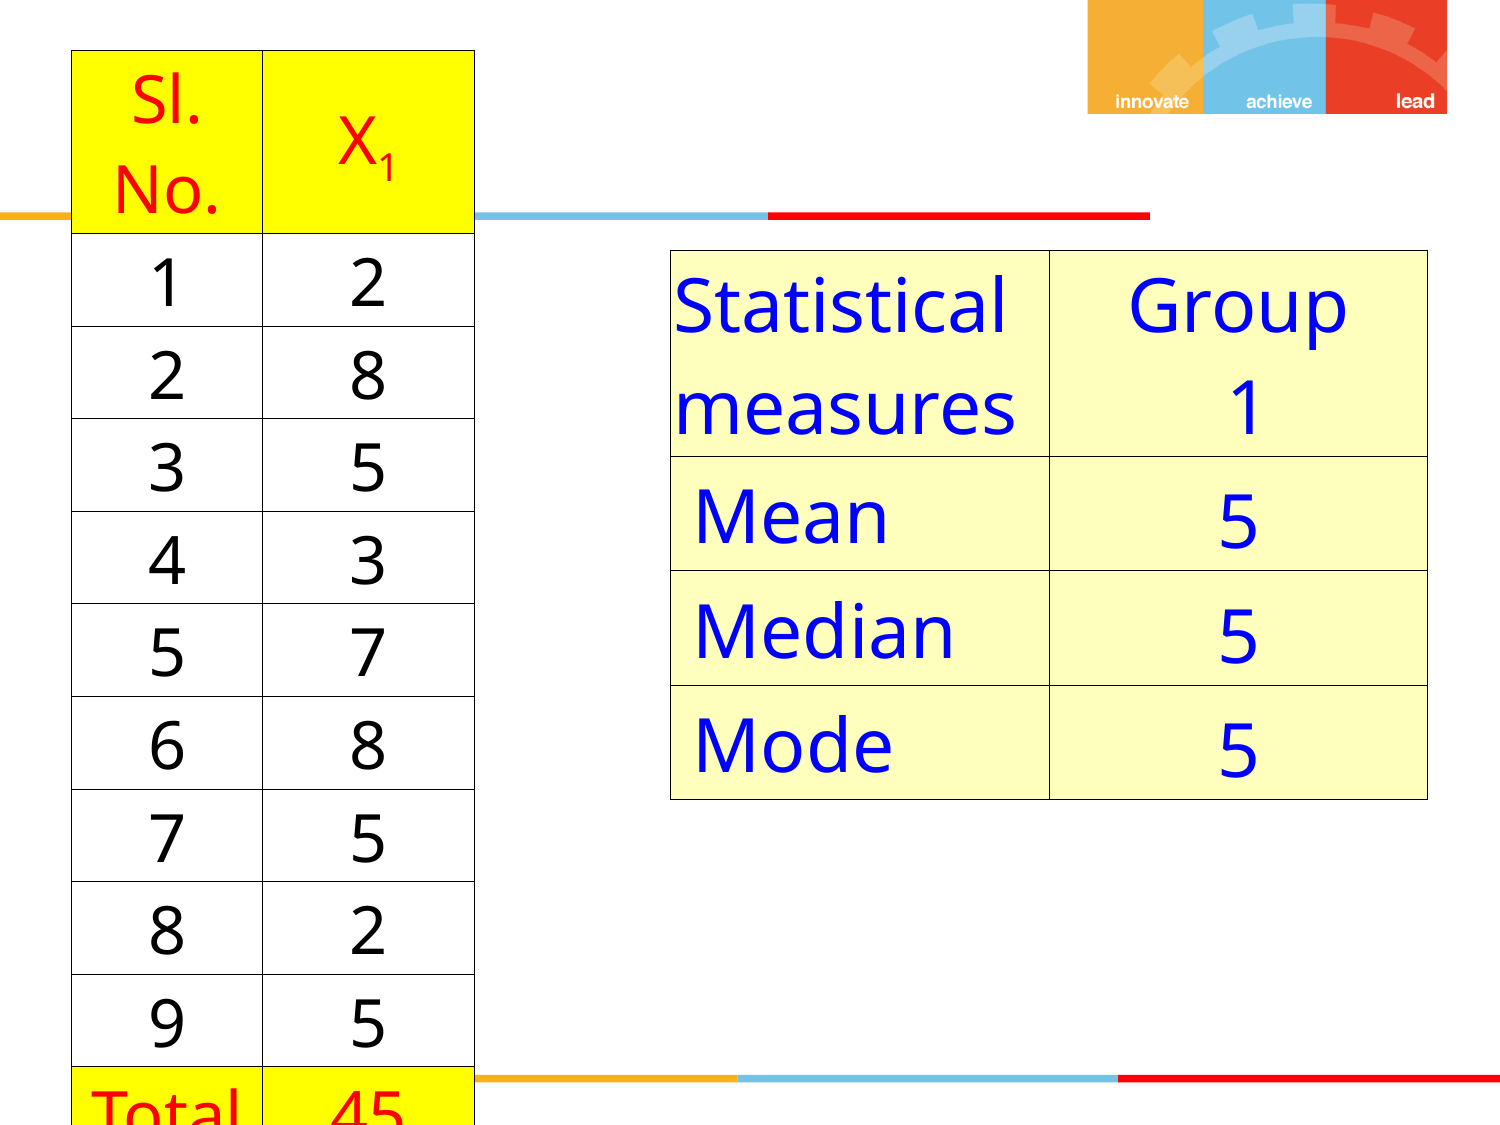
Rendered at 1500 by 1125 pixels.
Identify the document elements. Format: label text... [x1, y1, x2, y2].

table_cell Mean [671, 457, 1049, 570]
table_cell 5 [263, 790, 474, 881]
table_cell 45 [263, 1067, 474, 1125]
table_cell 1 [72, 234, 262, 326]
table_cell 8 [72, 882, 262, 974]
picture [1087, 0, 1448, 114]
table_cell 4 [72, 512, 262, 603]
table_cell 2 [72, 327, 262, 418]
table_cell 8 [263, 327, 474, 418]
table_header X1 [263, 51, 474, 233]
table_cell 7 [263, 604, 474, 696]
table_cell 2 [263, 234, 474, 326]
table_cell 5 [1050, 686, 1427, 799]
table_cell Total [72, 1067, 262, 1125]
table_cell 5 [263, 419, 474, 511]
table_cell 8 [263, 697, 474, 789]
table_cell Median [671, 571, 1049, 685]
table_cell Mode [671, 686, 1049, 799]
table_cell 2 [263, 882, 474, 974]
table_cell 7 [72, 790, 262, 881]
table_cell 9 [72, 975, 262, 1066]
table_header Statistical measures [671, 251, 1049, 456]
table_cell 3 [72, 419, 262, 511]
table_header Group 1 [1050, 251, 1427, 456]
table_cell 5 [1050, 457, 1427, 570]
table_cell 6 [72, 697, 262, 789]
table_cell 5 [263, 975, 474, 1066]
table_cell 3 [263, 512, 474, 603]
table_cell 5 [72, 604, 262, 696]
table_header Sl. No. [72, 51, 262, 233]
table_cell 5 [1050, 571, 1427, 685]
